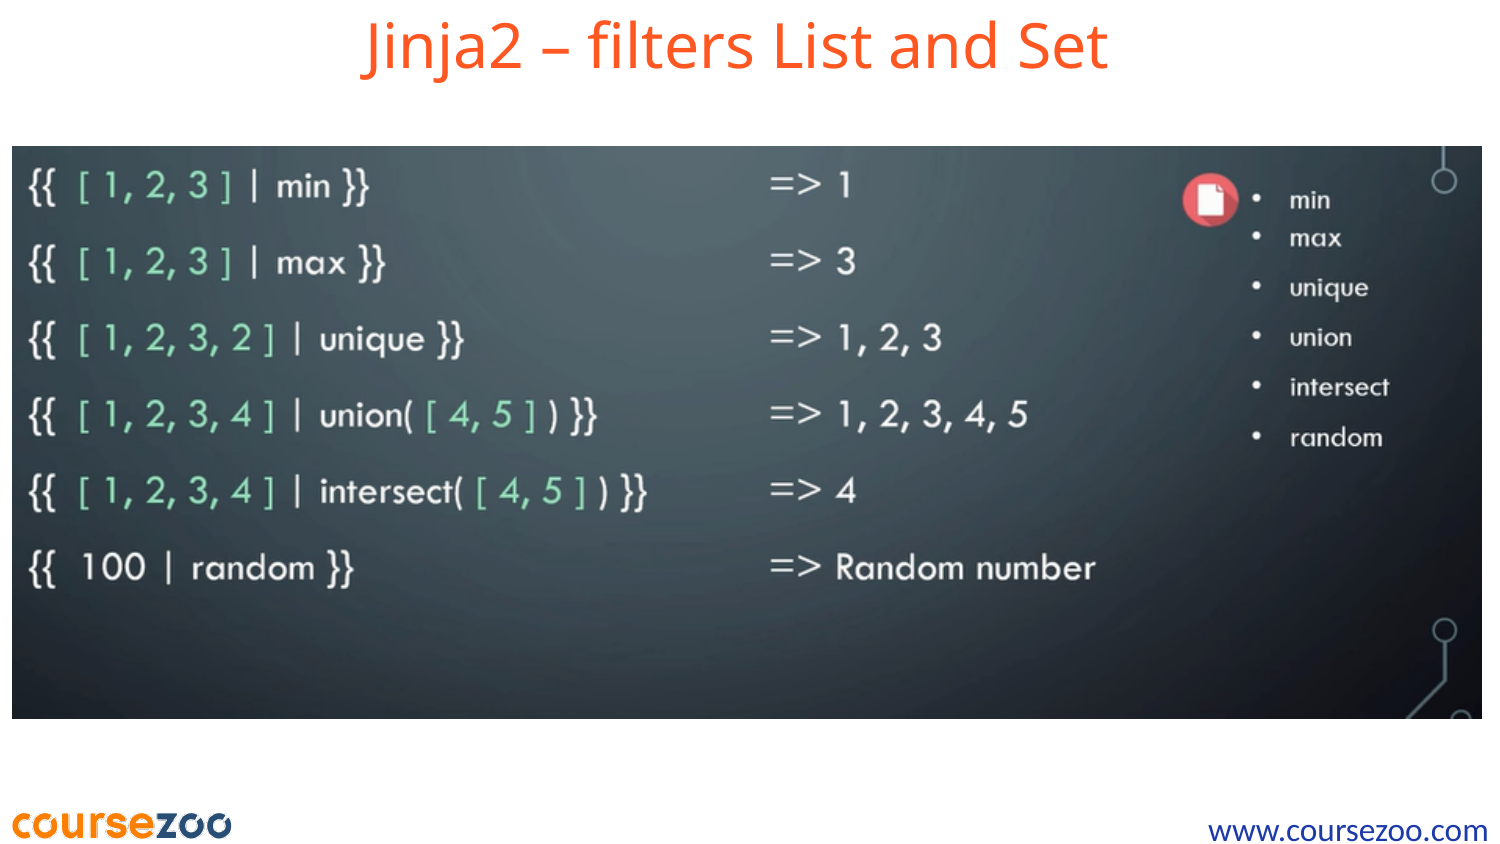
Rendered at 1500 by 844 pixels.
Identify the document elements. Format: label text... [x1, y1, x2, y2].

picture [8, 803, 235, 844]
title Jinja2 – filters List and Set [38, 0, 1437, 64]
picture [12, 146, 1482, 720]
